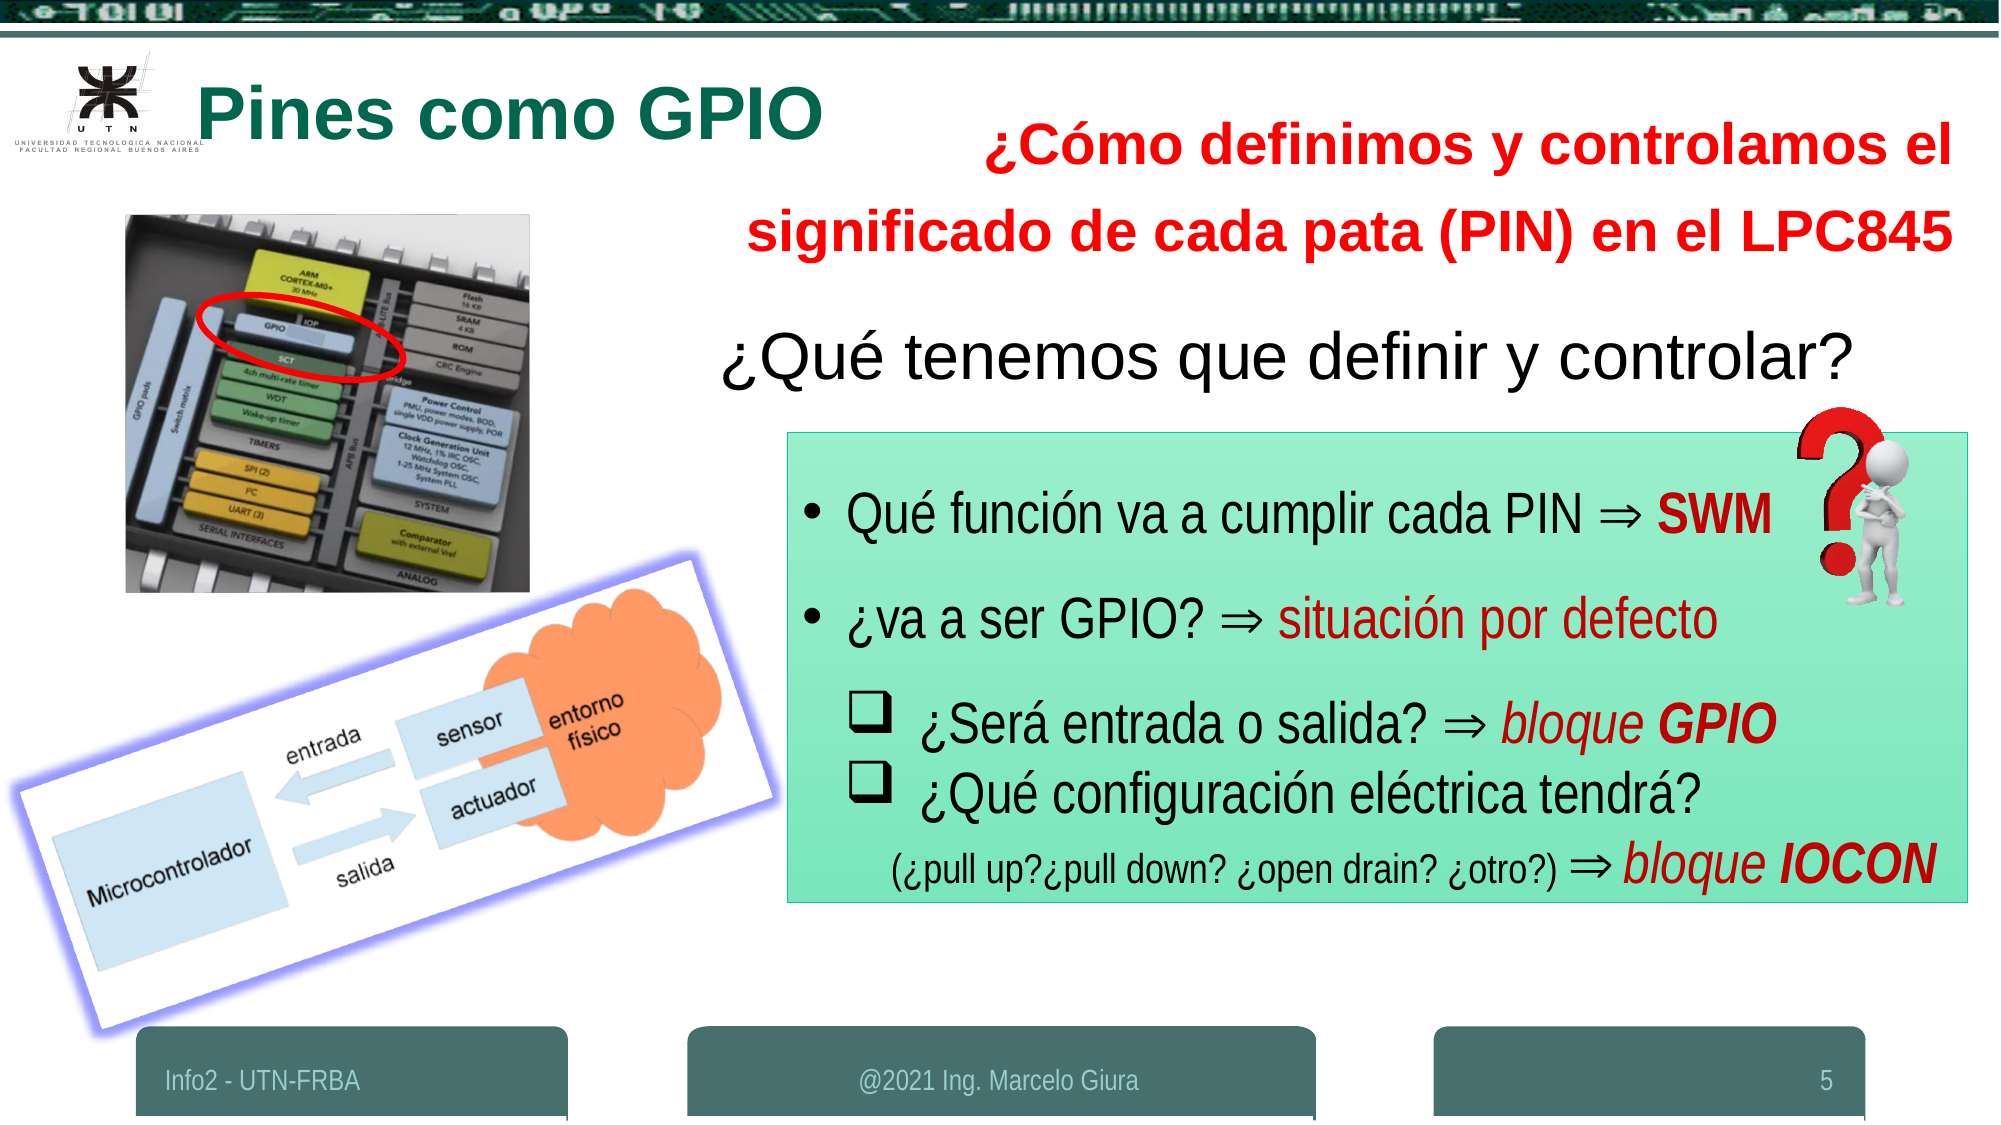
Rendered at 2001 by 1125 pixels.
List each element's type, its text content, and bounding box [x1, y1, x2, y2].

text_box Qué función va a cumplir cada PIN  SWM ¿va a ser GPIO?  situación por defecto ¿Será entrada o salida?  bloque GPIO ¿Qué configuración eléctrica tendrá? (¿pull up?¿pull down? ¿open drain? ¿otro?)  bloque IOCON [787, 432, 1968, 903]
picture [7, 44, 152, 159]
picture [0, 0, 1999, 31]
text_box ¿Cómo definimos y controlamos el significado de cada pata (PIN) en el LPC845 [721, 81, 1970, 271]
footer @2021 Ing. Marcelo Giura [683, 1030, 1315, 1105]
text_box Pines como GPIO [152, 35, 870, 165]
picture [134, 1116, 567, 1124]
picture [125, 214, 530, 593]
text_box ¿Qué tenemos que definir y controlar? [603, 305, 1972, 401]
picture [684, 1116, 1313, 1124]
slide_number 5 [1433, 1030, 1848, 1105]
picture [21, 561, 772, 1028]
slide_number Info2 - UTN-FRBA [150, 1030, 565, 1105]
picture [1780, 403, 1968, 638]
picture [1432, 1116, 1864, 1124]
